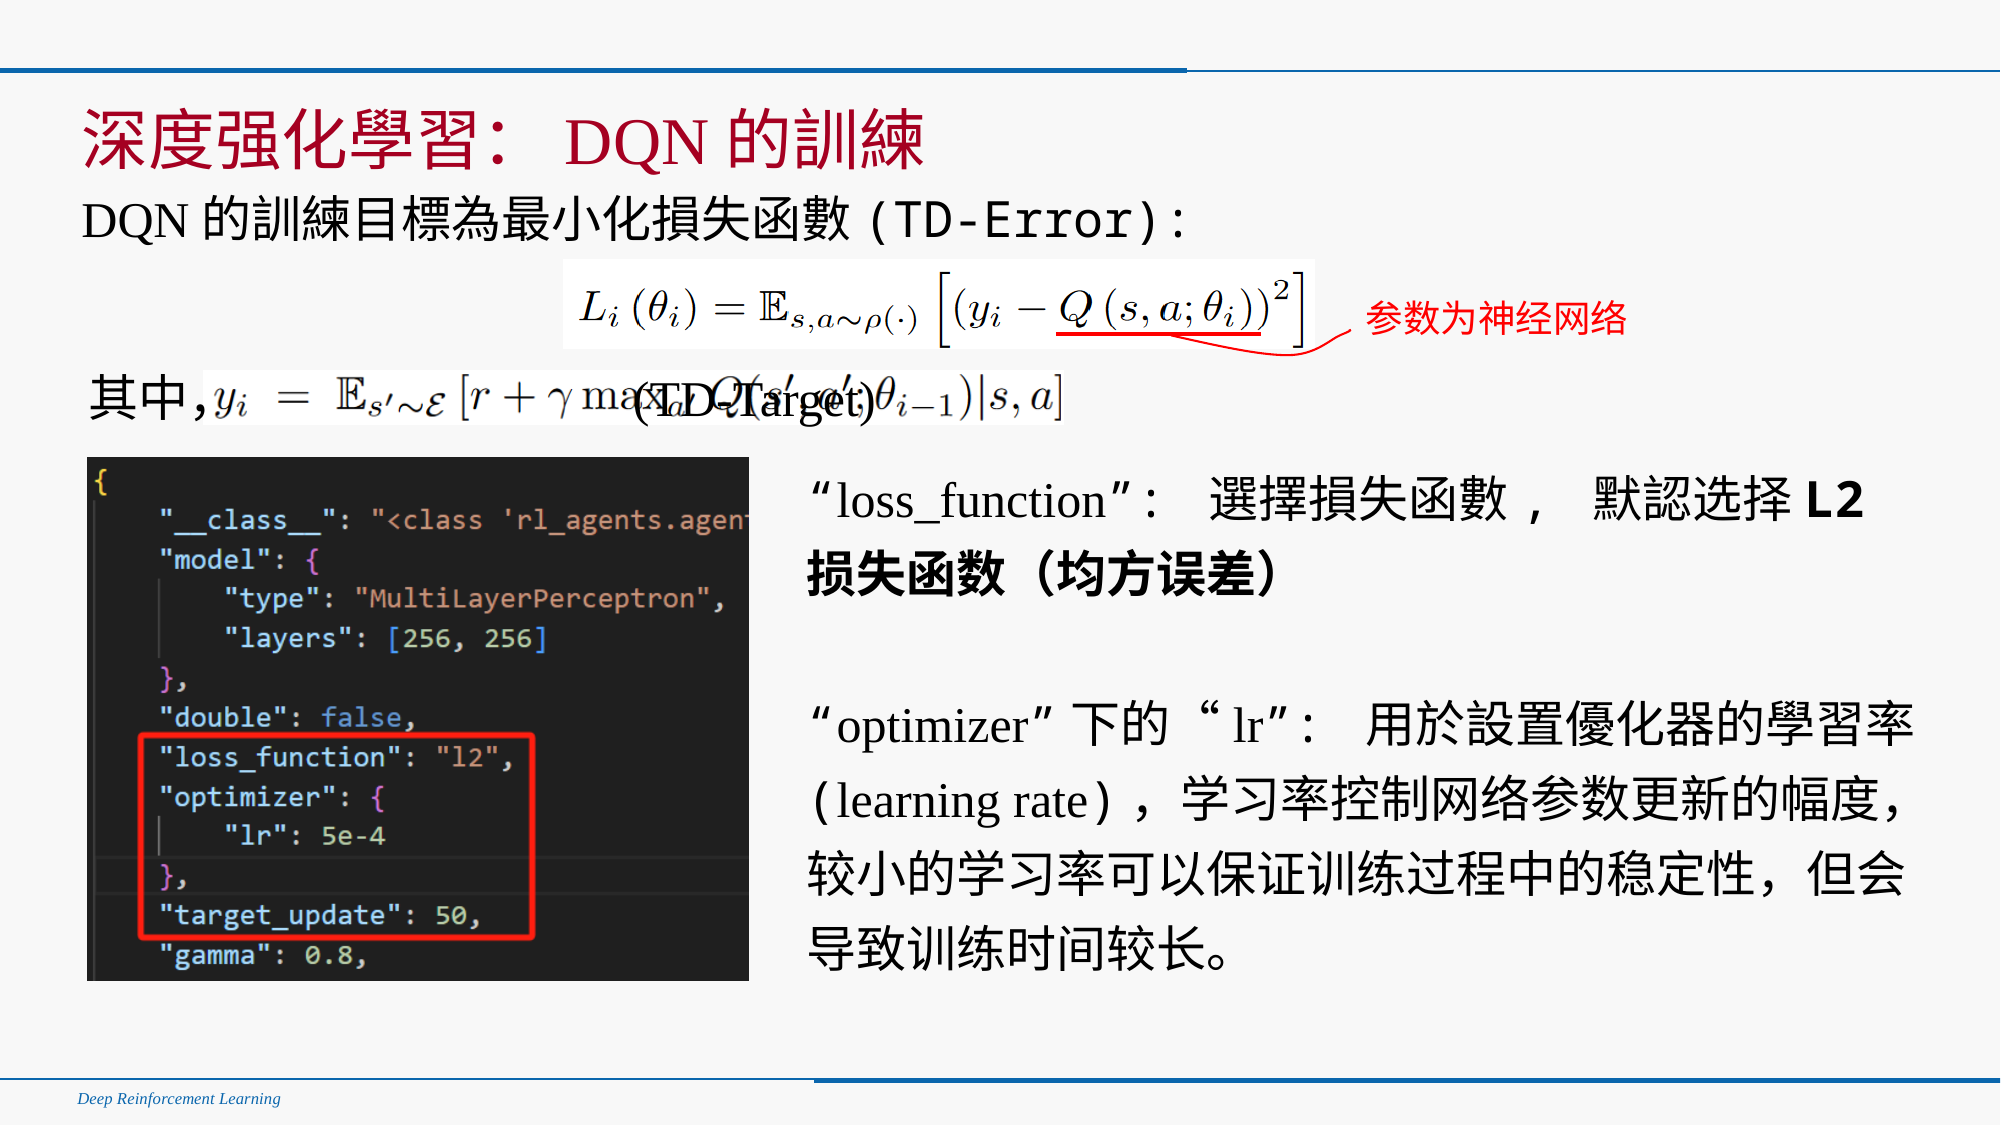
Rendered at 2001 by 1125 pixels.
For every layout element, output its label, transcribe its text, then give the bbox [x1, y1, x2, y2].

text_box DQN的訓練目標為最小化損失函數(TD-Error): [66, 180, 1262, 256]
list 深度强化學習：DQN的訓練 [66, 97, 1931, 178]
slide_number [1890, 1078, 1974, 1111]
picture [203, 370, 1064, 425]
text_box “loss_function”: 選擇損失函數, 默認选择L2 损失函数（均方误差） “optimizer”下的“lr”: 用於設置優化器的學習率(learning rate)，学习率控制网络参数更新的幅度，较小的学习率可以保证训练过程中的稳定性，但会导致训练时间较长。 [791, 445, 1947, 985]
picture [87, 457, 749, 981]
picture [563, 259, 1315, 349]
text_box 其中， (TD-Target) [73, 358, 1805, 494]
text_box [1229, 328, 1352, 357]
